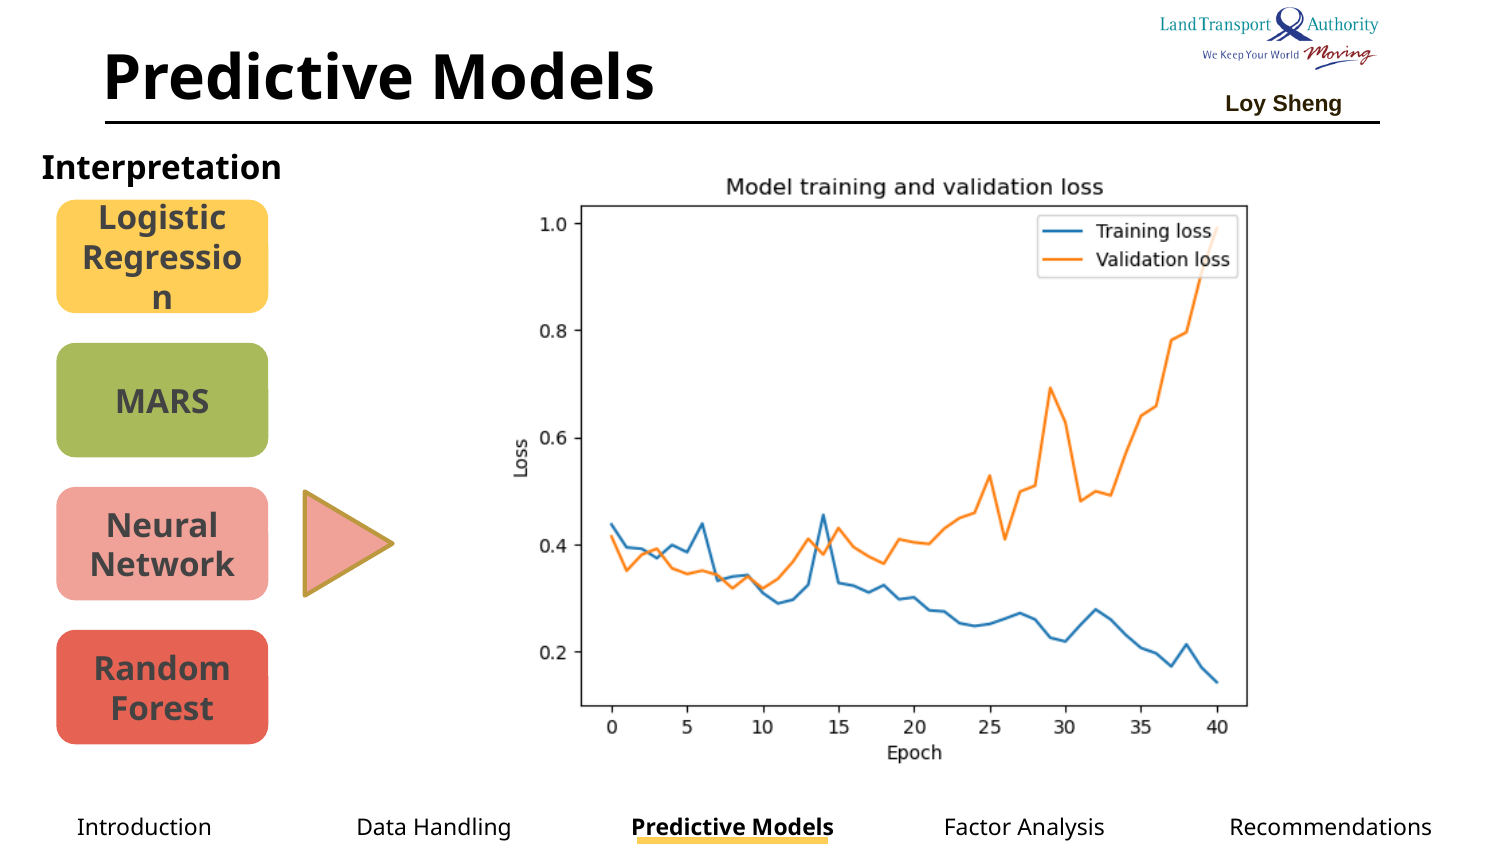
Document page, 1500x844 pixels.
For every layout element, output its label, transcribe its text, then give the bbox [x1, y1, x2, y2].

text_box MARS [56, 342, 269, 458]
text_box Random Forest [56, 629, 269, 745]
text_box [302, 489, 395, 598]
text_box Neural Network [56, 486, 269, 601]
text_box Interpretation [9, 143, 316, 188]
text_box Logistic Regression [56, 199, 269, 314]
text_box Predictive Models [87, 28, 1154, 123]
picture [499, 165, 1260, 777]
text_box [1159, 6, 1379, 141]
